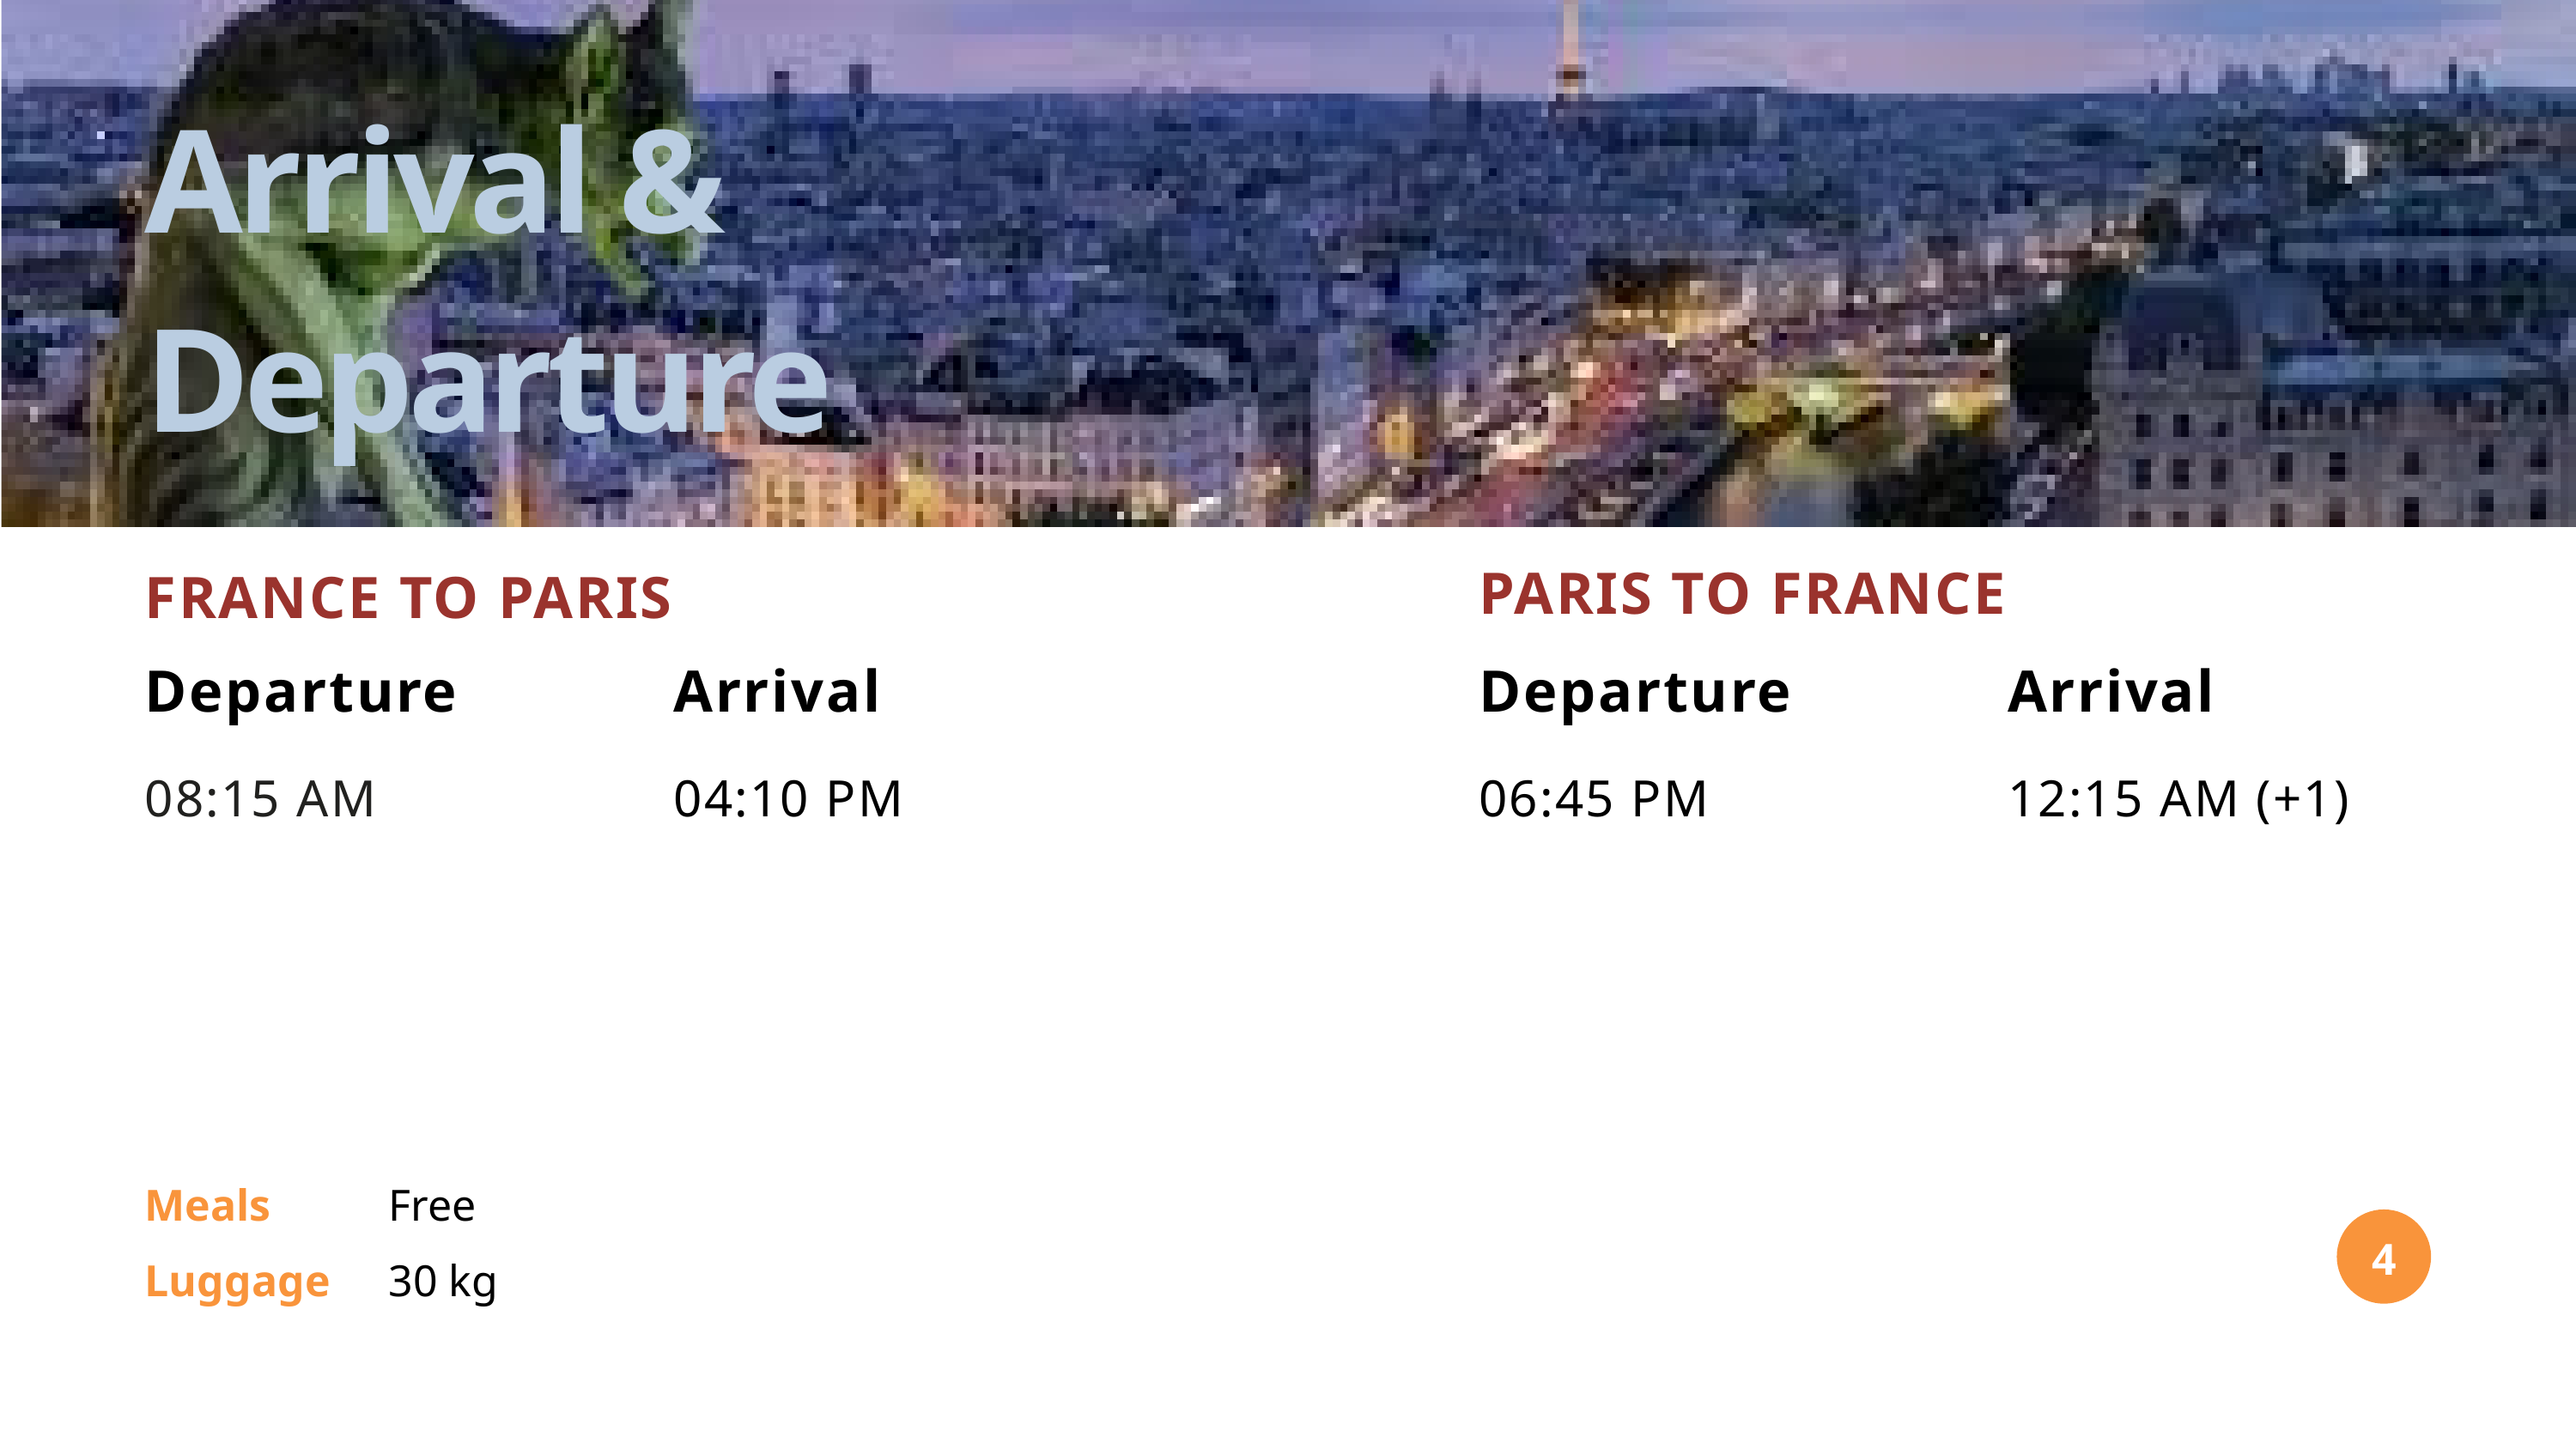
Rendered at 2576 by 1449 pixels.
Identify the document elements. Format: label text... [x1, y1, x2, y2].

text_box Arrival [2008, 643, 2432, 724]
text_box Arrival [673, 643, 1097, 724]
text_box 08:15 AM [144, 756, 568, 828]
text_box Free [388, 1169, 765, 1230]
text_box Departure [1479, 643, 1903, 724]
text_box Luggage [144, 1245, 388, 1306]
text_box 12:15 AM (+1) [2008, 756, 2432, 828]
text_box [2336, 1209, 2432, 1304]
text_box Arrival & Departure [144, 61, 1289, 462]
text_box Departure [144, 643, 568, 724]
text_box Meals [144, 1169, 388, 1230]
text_box 04:10 PM [673, 756, 1097, 828]
text_box 06:45 PM [1479, 756, 1903, 828]
text_box [1, 0, 2576, 527]
text_box 30 kg [388, 1245, 765, 1306]
text_box PARIS TO FRANCE [1479, 545, 2220, 627]
text_box FRANCE TO PARIS [144, 549, 886, 630]
